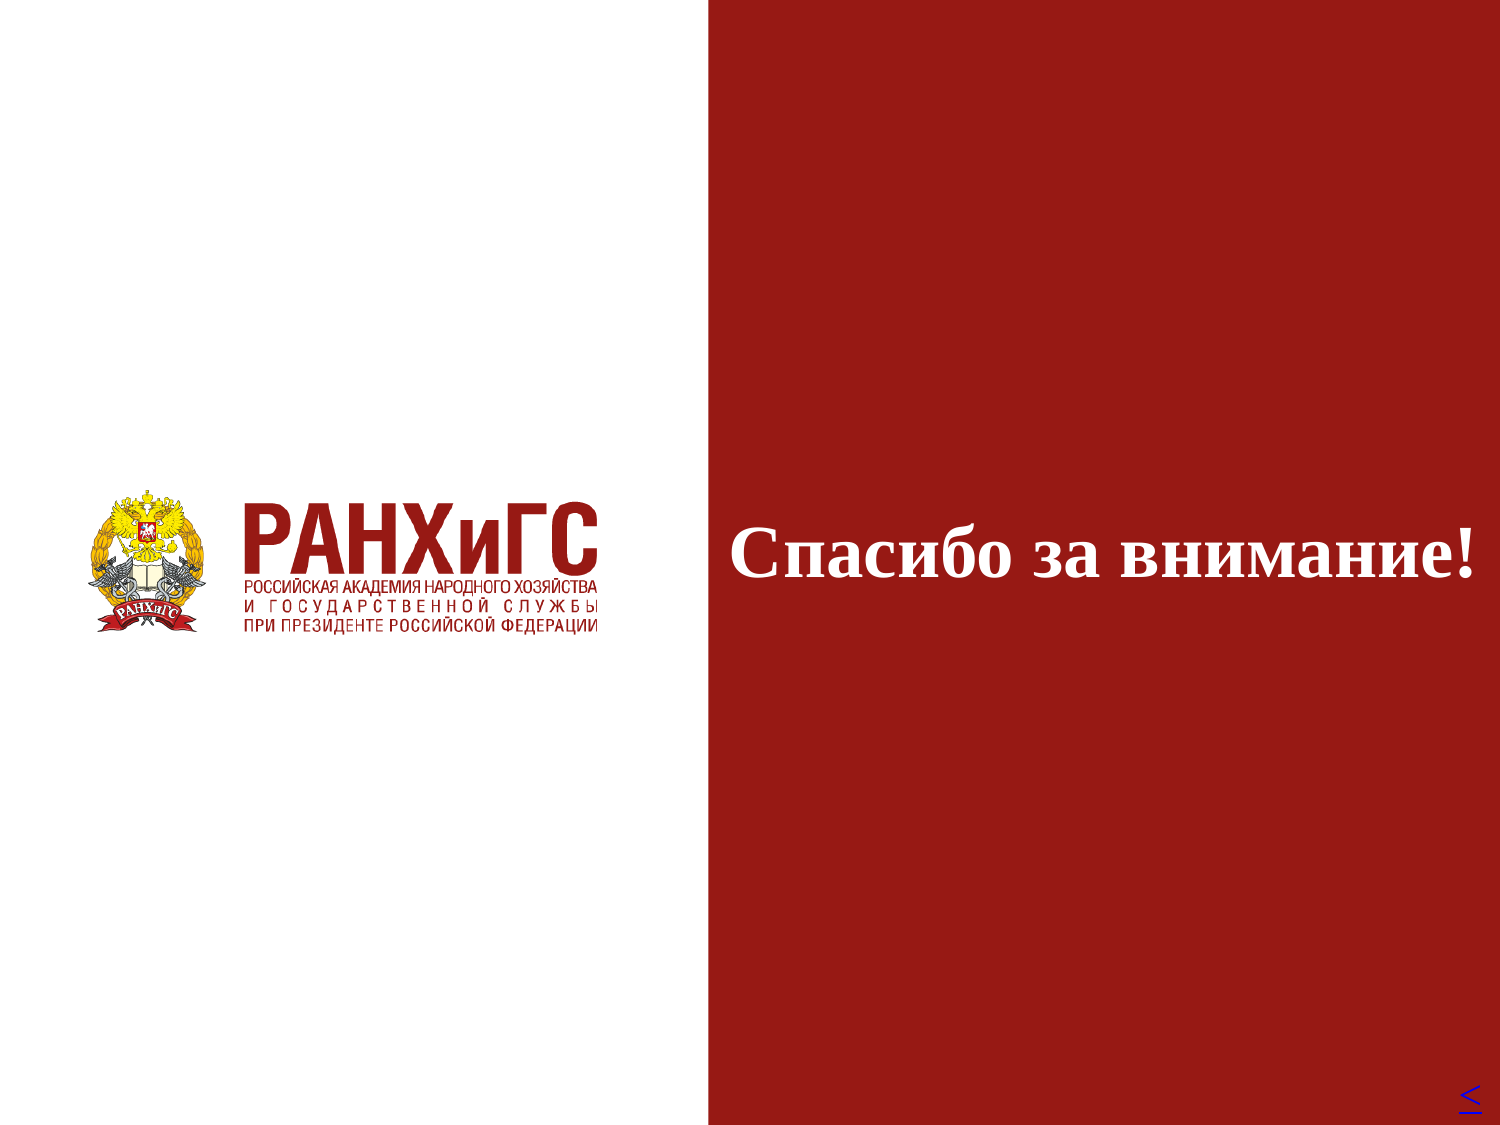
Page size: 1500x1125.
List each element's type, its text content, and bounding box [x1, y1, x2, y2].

picture [88, 490, 597, 635]
text_box Спасибо за внимание! Адрес: 603022, г. Н.Новгород, ул. Гагарина, д.46 Нижегородский институт управления – филиал Российской академии народного хозяйства и государственной службы при Президенте РФ. [708, 0, 1500, 1125]
text_box < [1443, 1060, 1500, 1123]
